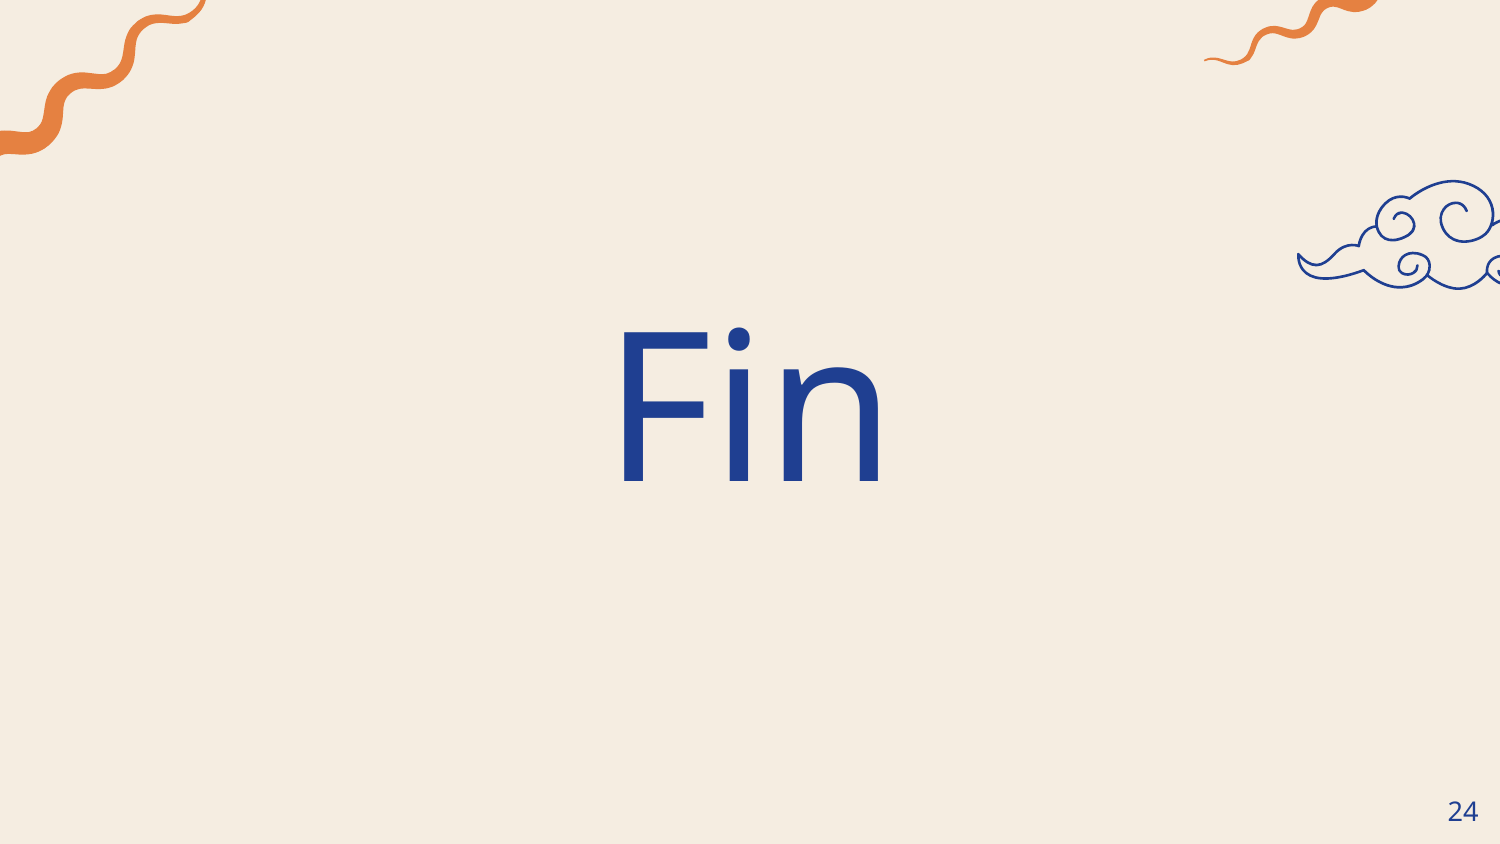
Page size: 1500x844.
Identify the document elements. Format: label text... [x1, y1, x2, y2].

title Fin [334, 260, 1166, 584]
slide_number ‹#› [1403, 779, 1494, 844]
